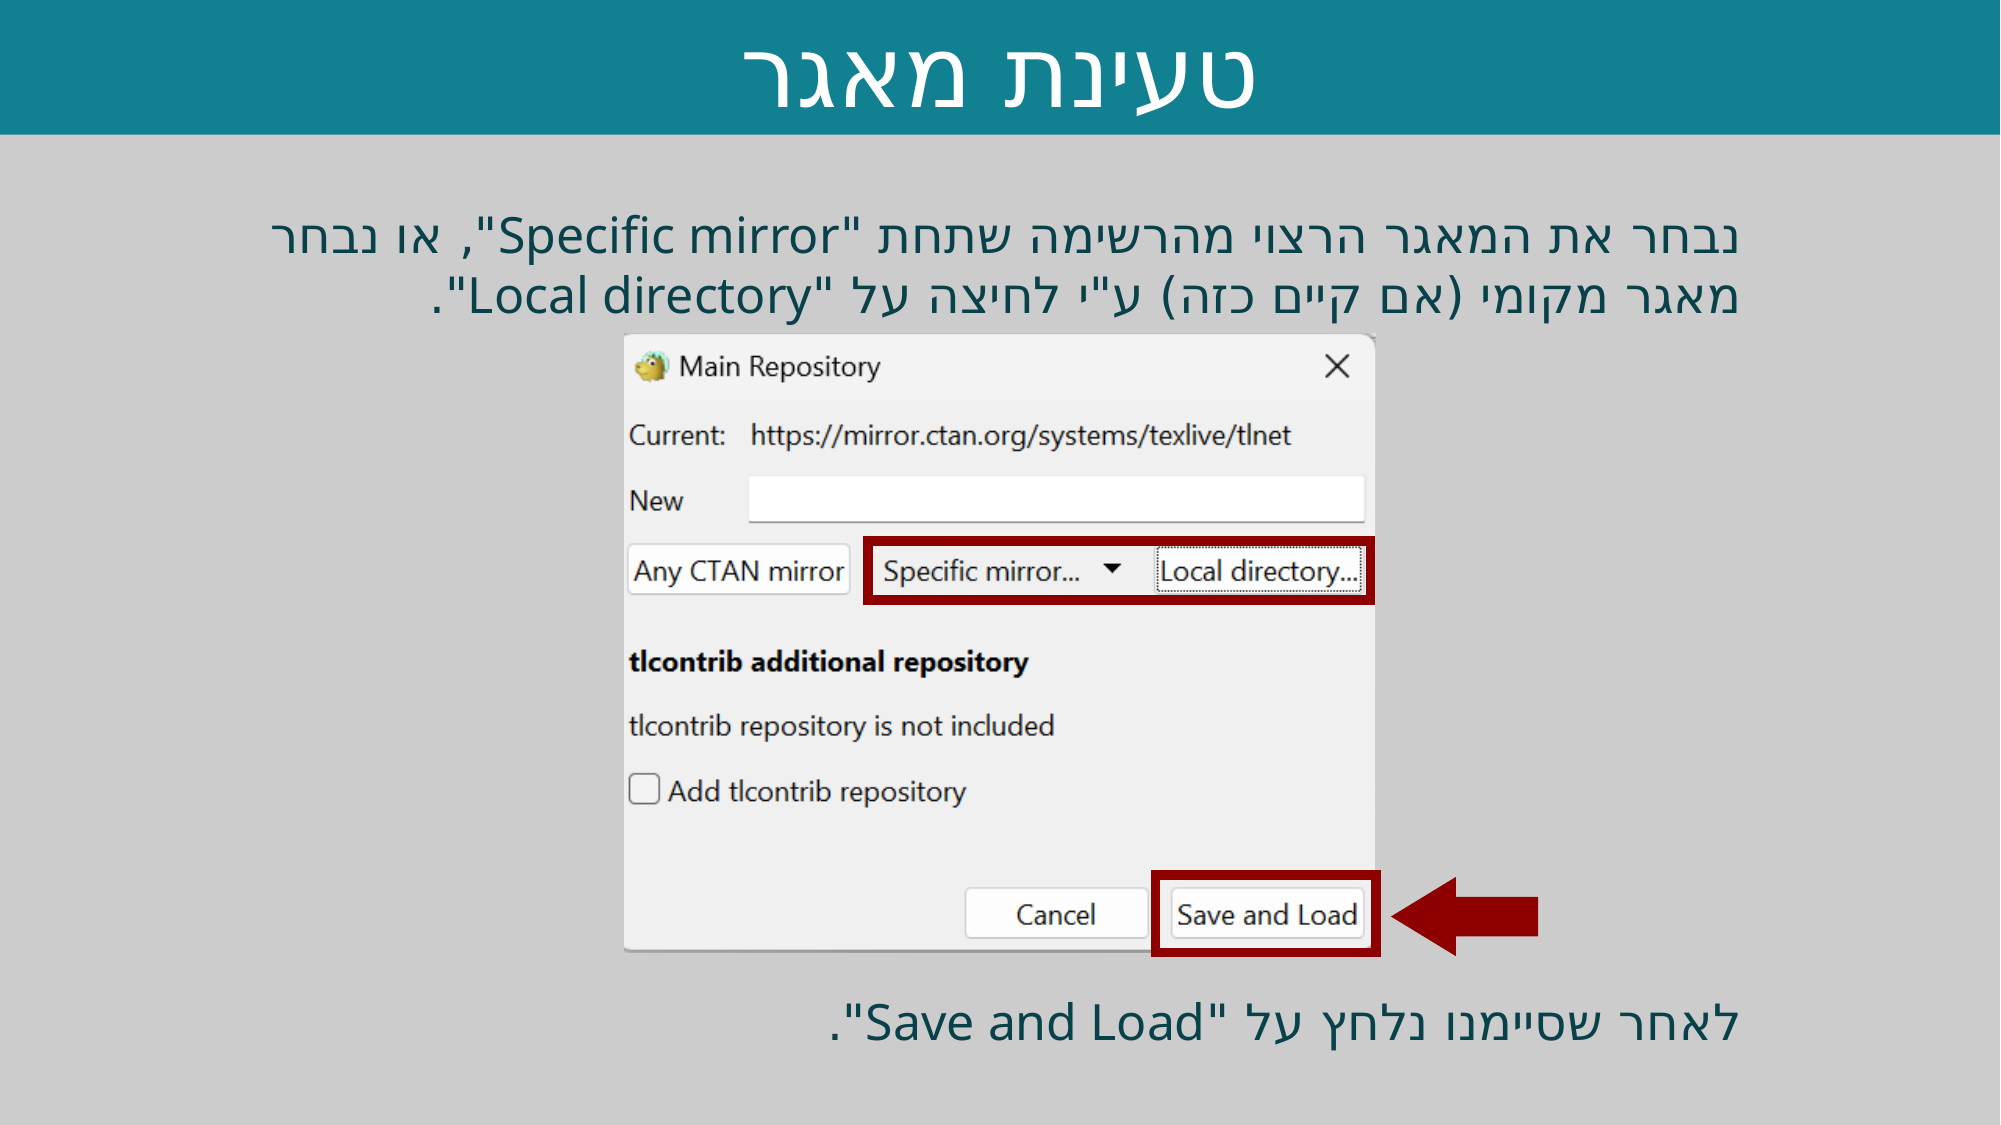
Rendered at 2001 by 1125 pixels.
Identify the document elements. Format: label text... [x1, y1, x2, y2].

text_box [624, 333, 1539, 957]
text_box טעינת מאגר [0, 0, 2000, 135]
text_box נבחר את המאגר הרצוי מהרשימה שתחת "Specific mirror", או נבחר מאגר מקומי (אם קיים כזה) ע"י לחיצה על "Local directory". [243, 136, 1757, 331]
text_box לאחר שסיימנו נלחץ על "Save and Load". [243, 952, 1757, 1058]
